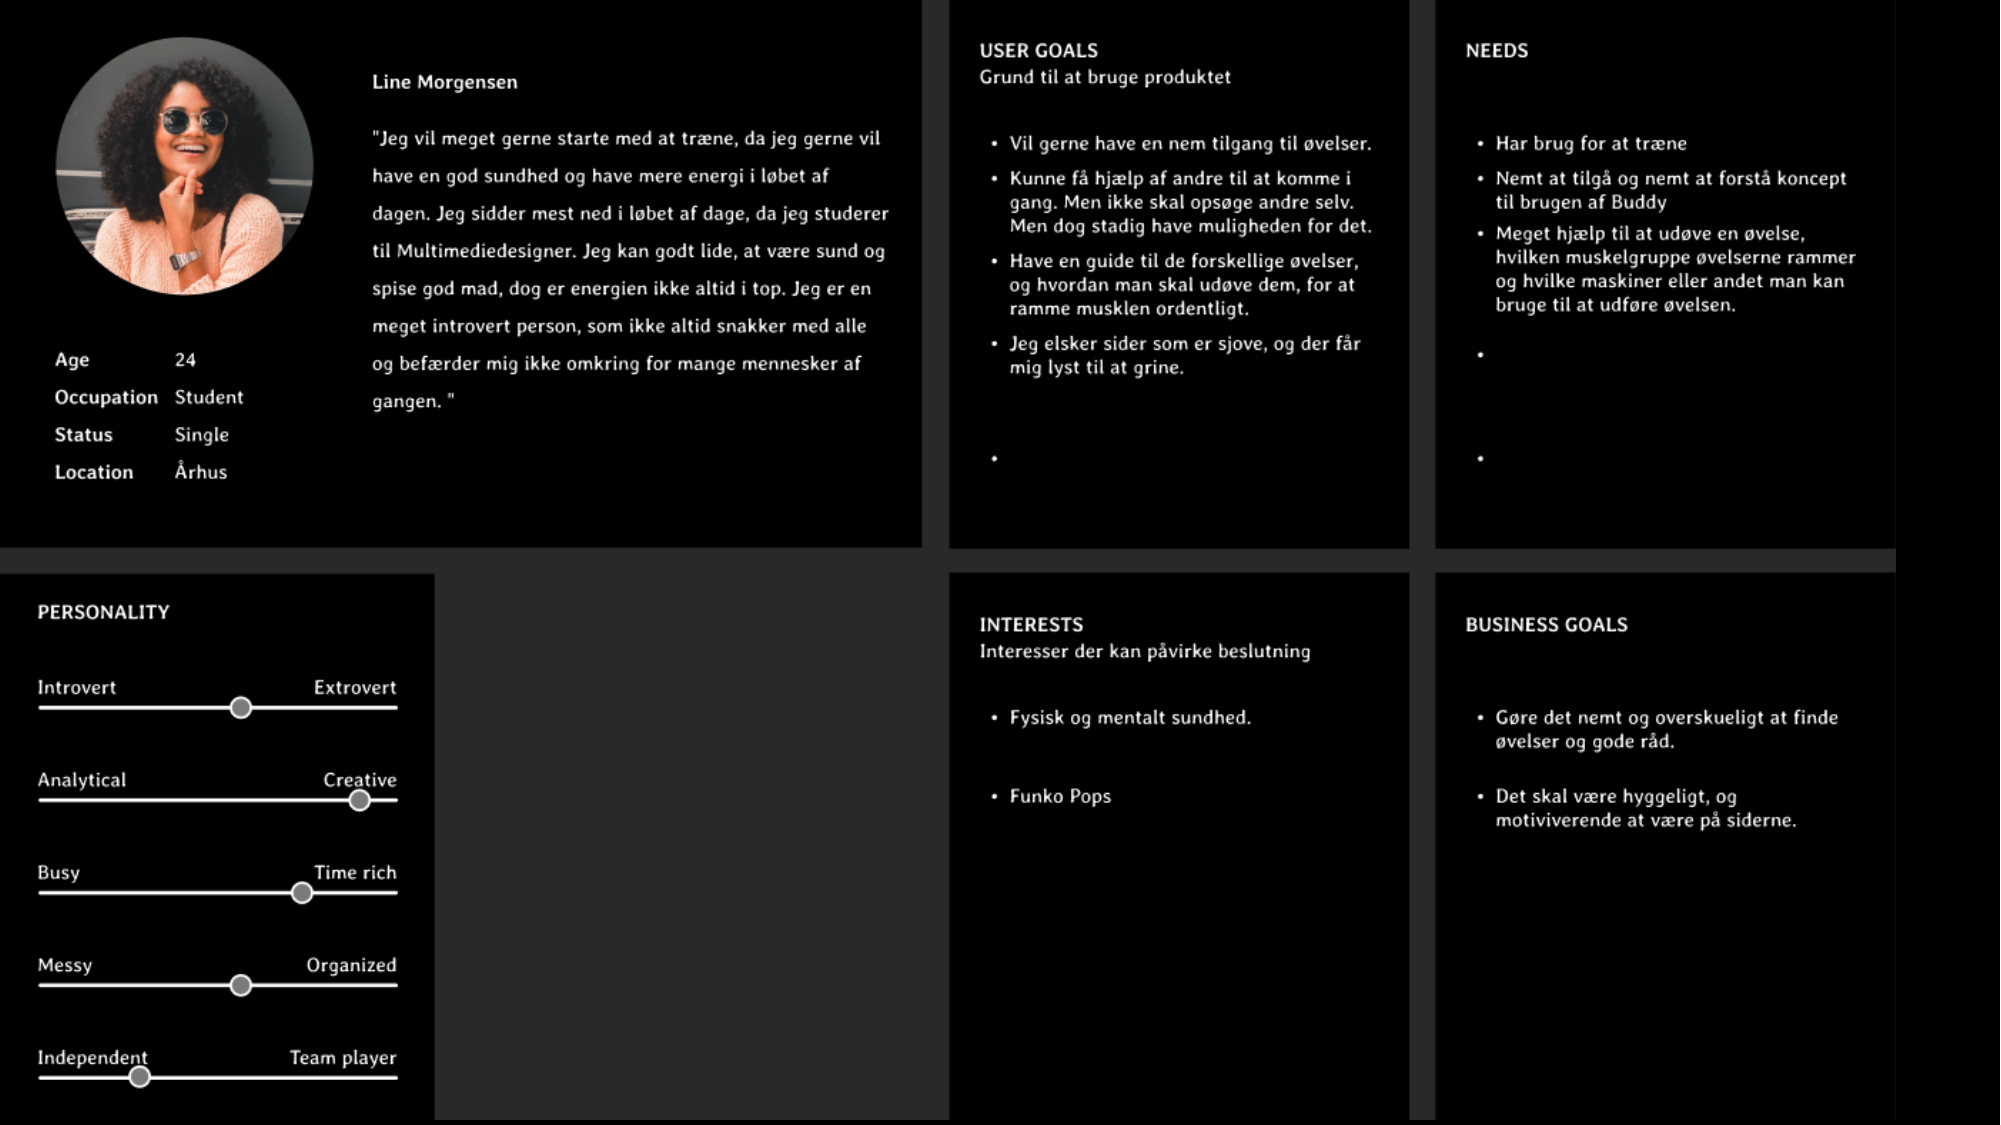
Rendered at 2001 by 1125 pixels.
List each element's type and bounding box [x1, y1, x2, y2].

list [0, 0, 1896, 1120]
